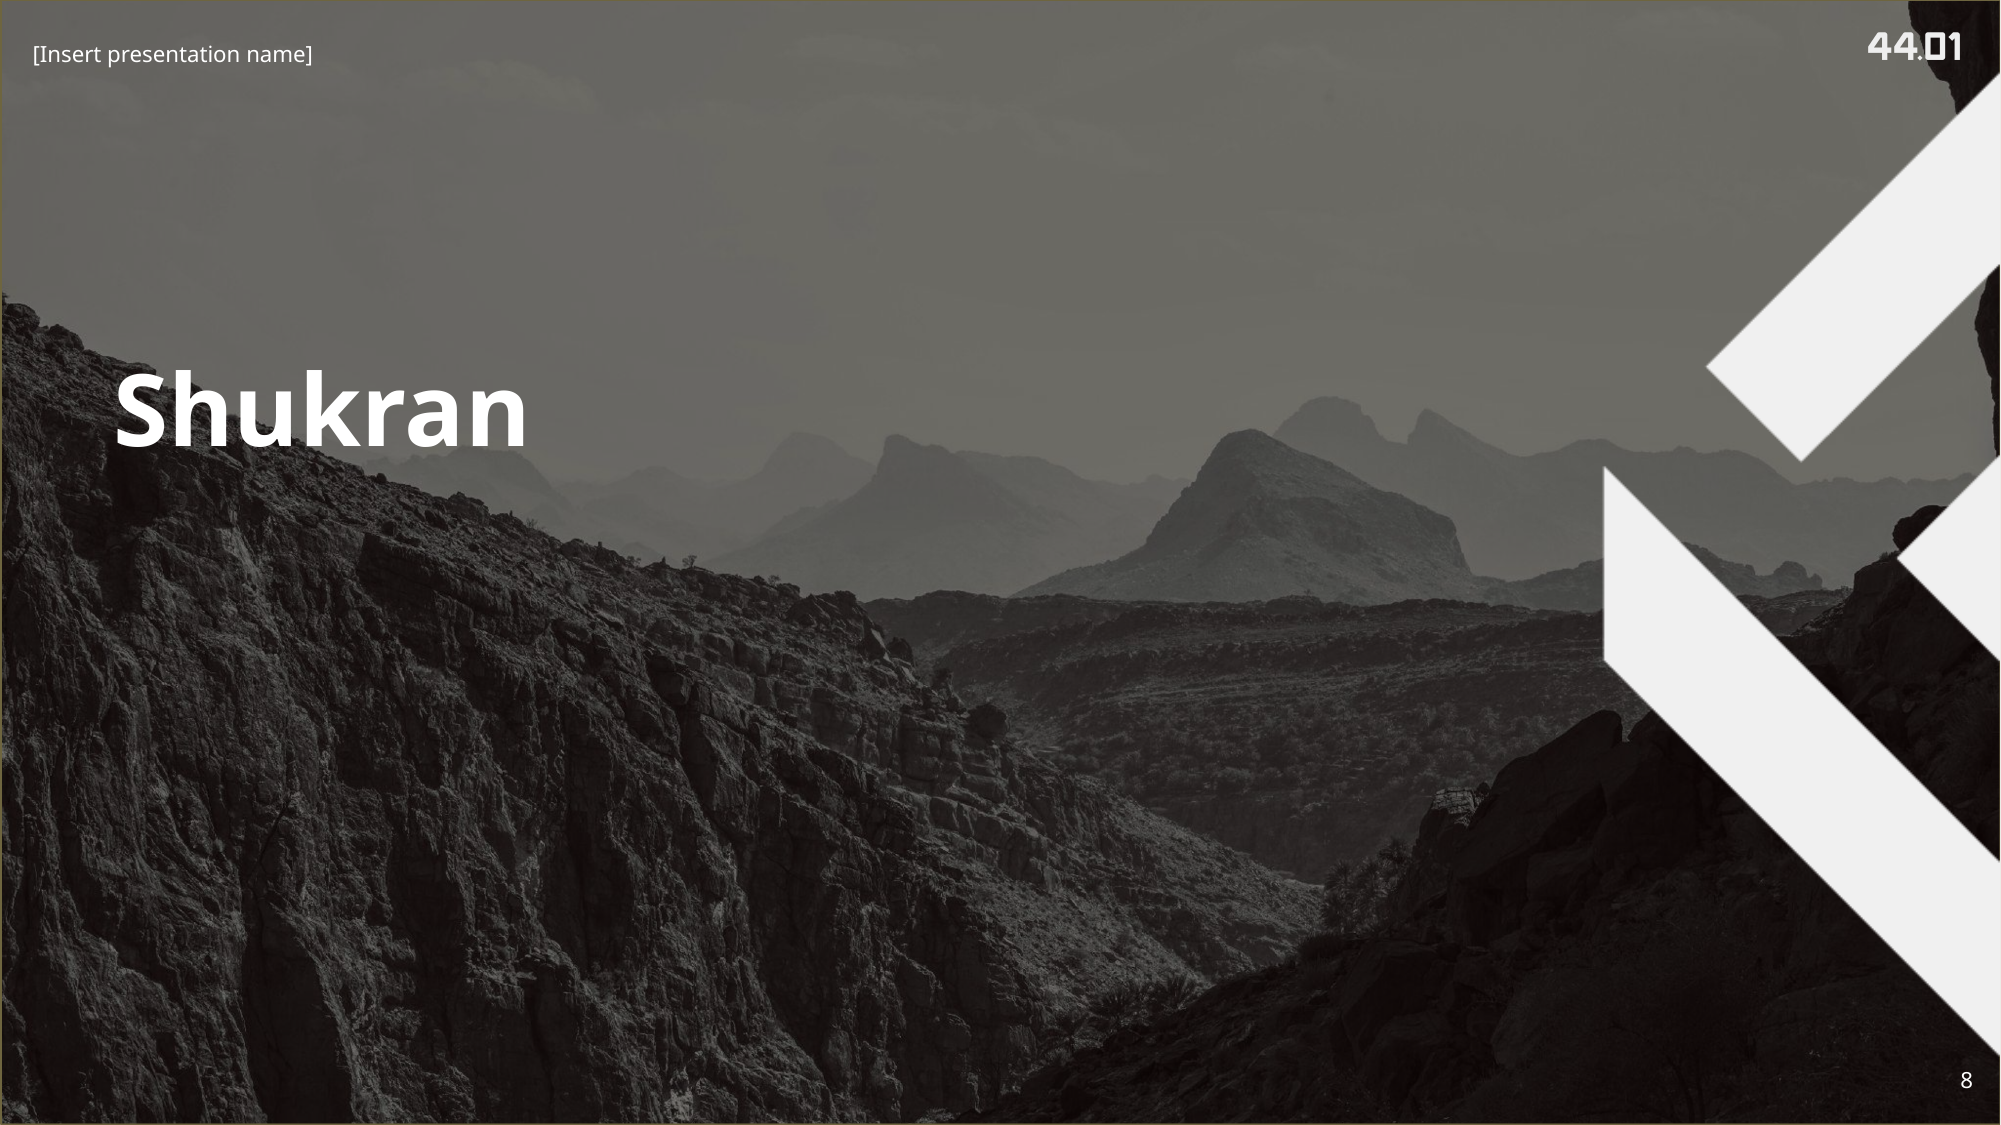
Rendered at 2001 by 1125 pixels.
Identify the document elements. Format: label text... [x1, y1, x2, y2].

slide_number 8 [1853, 1057, 1974, 1106]
picture [0, 0, 2001, 1125]
title Shukran [107, 98, 1500, 715]
footer [Insert presentation name] [17, 35, 693, 75]
